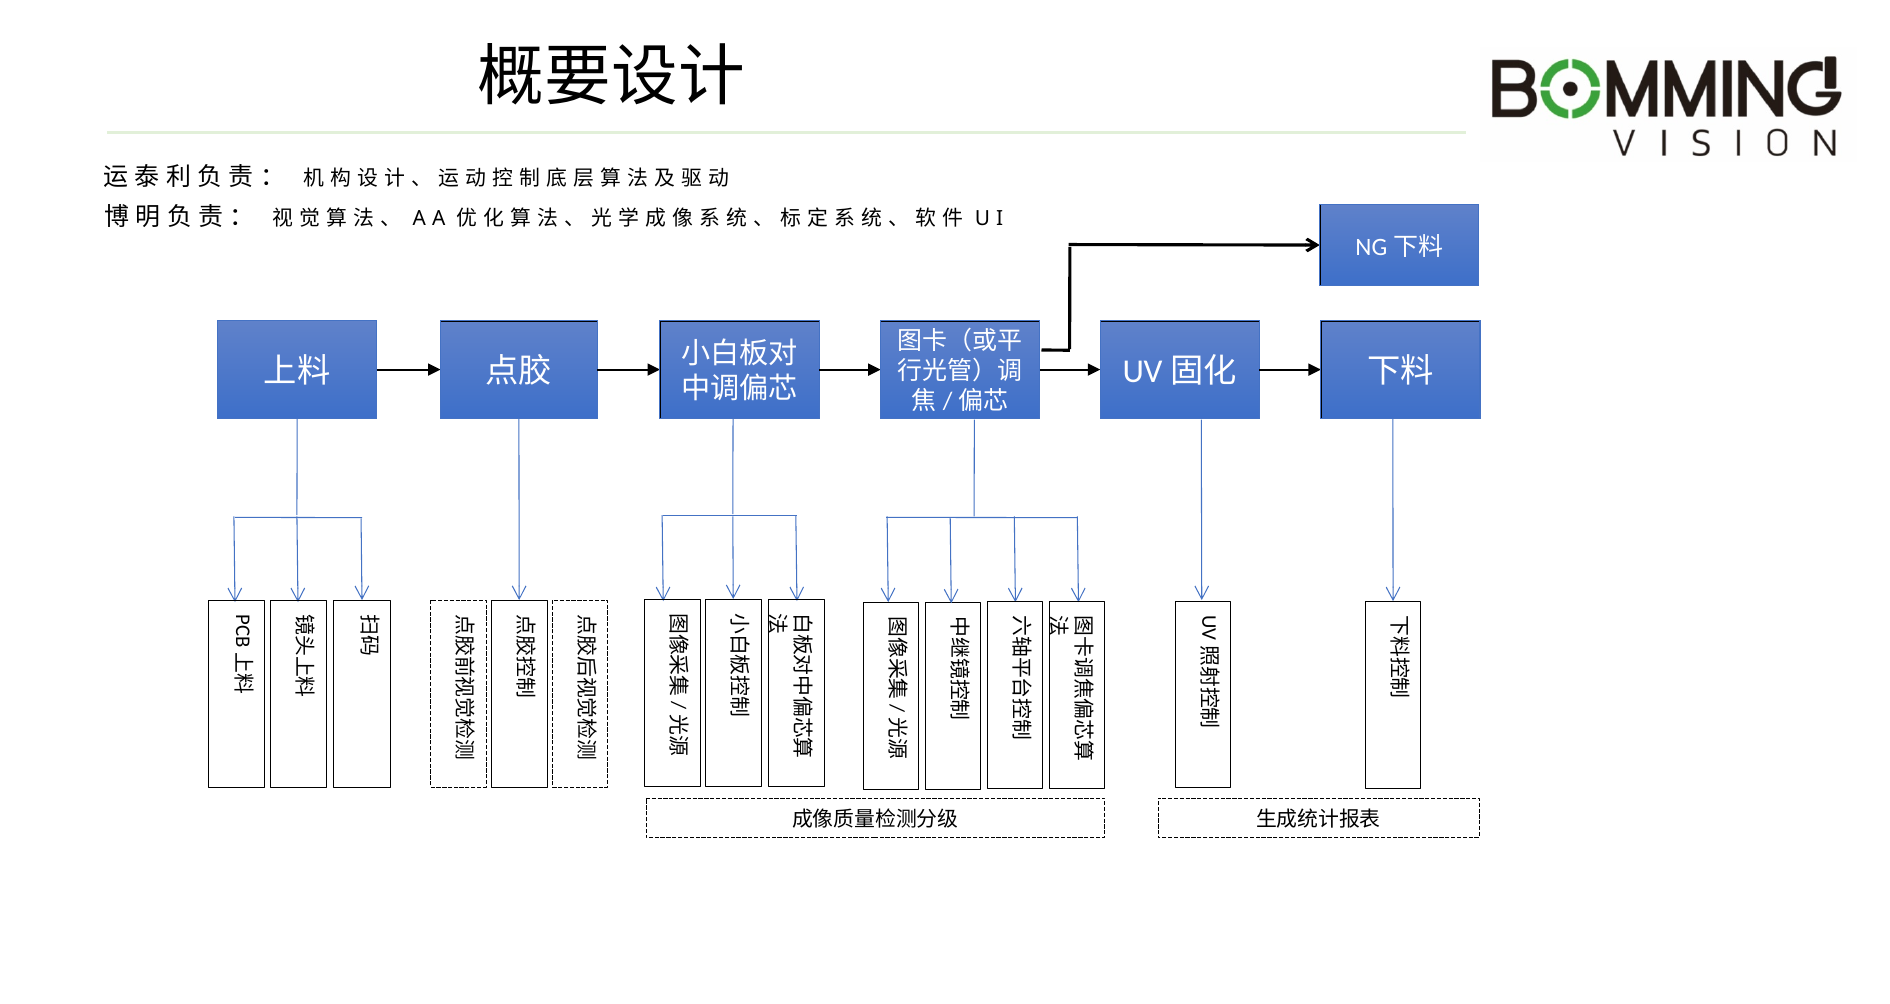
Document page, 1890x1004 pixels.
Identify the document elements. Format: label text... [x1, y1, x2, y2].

text_box 小白板控制 [705, 598, 761, 786]
title 概要设计 [135, 23, 1088, 122]
text_box 上料 [217, 320, 377, 419]
text_box 生成统计报表 [1157, 797, 1479, 838]
text_box 博明负责： 视觉算法、AA优化算法、光学成像系统、标定系统、软件UI [89, 193, 1019, 238]
picture [1480, 47, 1857, 162]
text_box 白板对中偏芯算法 [768, 598, 824, 786]
text_box 点胶控制 [491, 599, 547, 787]
text_box 镜头上料 [270, 599, 327, 787]
text_box 点胶 [440, 320, 598, 419]
text_box 图卡（或平行光管）调焦/偏芯 [880, 320, 1040, 419]
text_box 点胶后视觉检测 [552, 599, 608, 787]
text_box 图像采集/光源 [863, 602, 919, 790]
text_box 扫码 [333, 599, 391, 787]
text_box UV固化 [1100, 320, 1260, 419]
text_box 成像质量检测分级 [645, 797, 1105, 838]
text_box 图像采集/光源 [644, 598, 701, 786]
text_box PCB上料 [208, 599, 265, 787]
text_box 六轴平台控制 [987, 601, 1043, 788]
text_box 小白板对中调偏芯 [659, 320, 820, 419]
text_box UV照射控制 [1175, 601, 1231, 787]
text_box 下料 [1320, 320, 1481, 419]
text_box 图卡调焦偏芯算法 [1048, 601, 1105, 788]
text_box 下料控制 [1365, 601, 1421, 788]
text_box 运泰利负责： 机构设计、运动控制底层算法及驱动 [88, 152, 744, 198]
text_box NG下料 [1319, 204, 1479, 286]
text_box 点胶前视觉检测 [430, 599, 486, 787]
text_box 中继镜控制 [925, 602, 981, 790]
